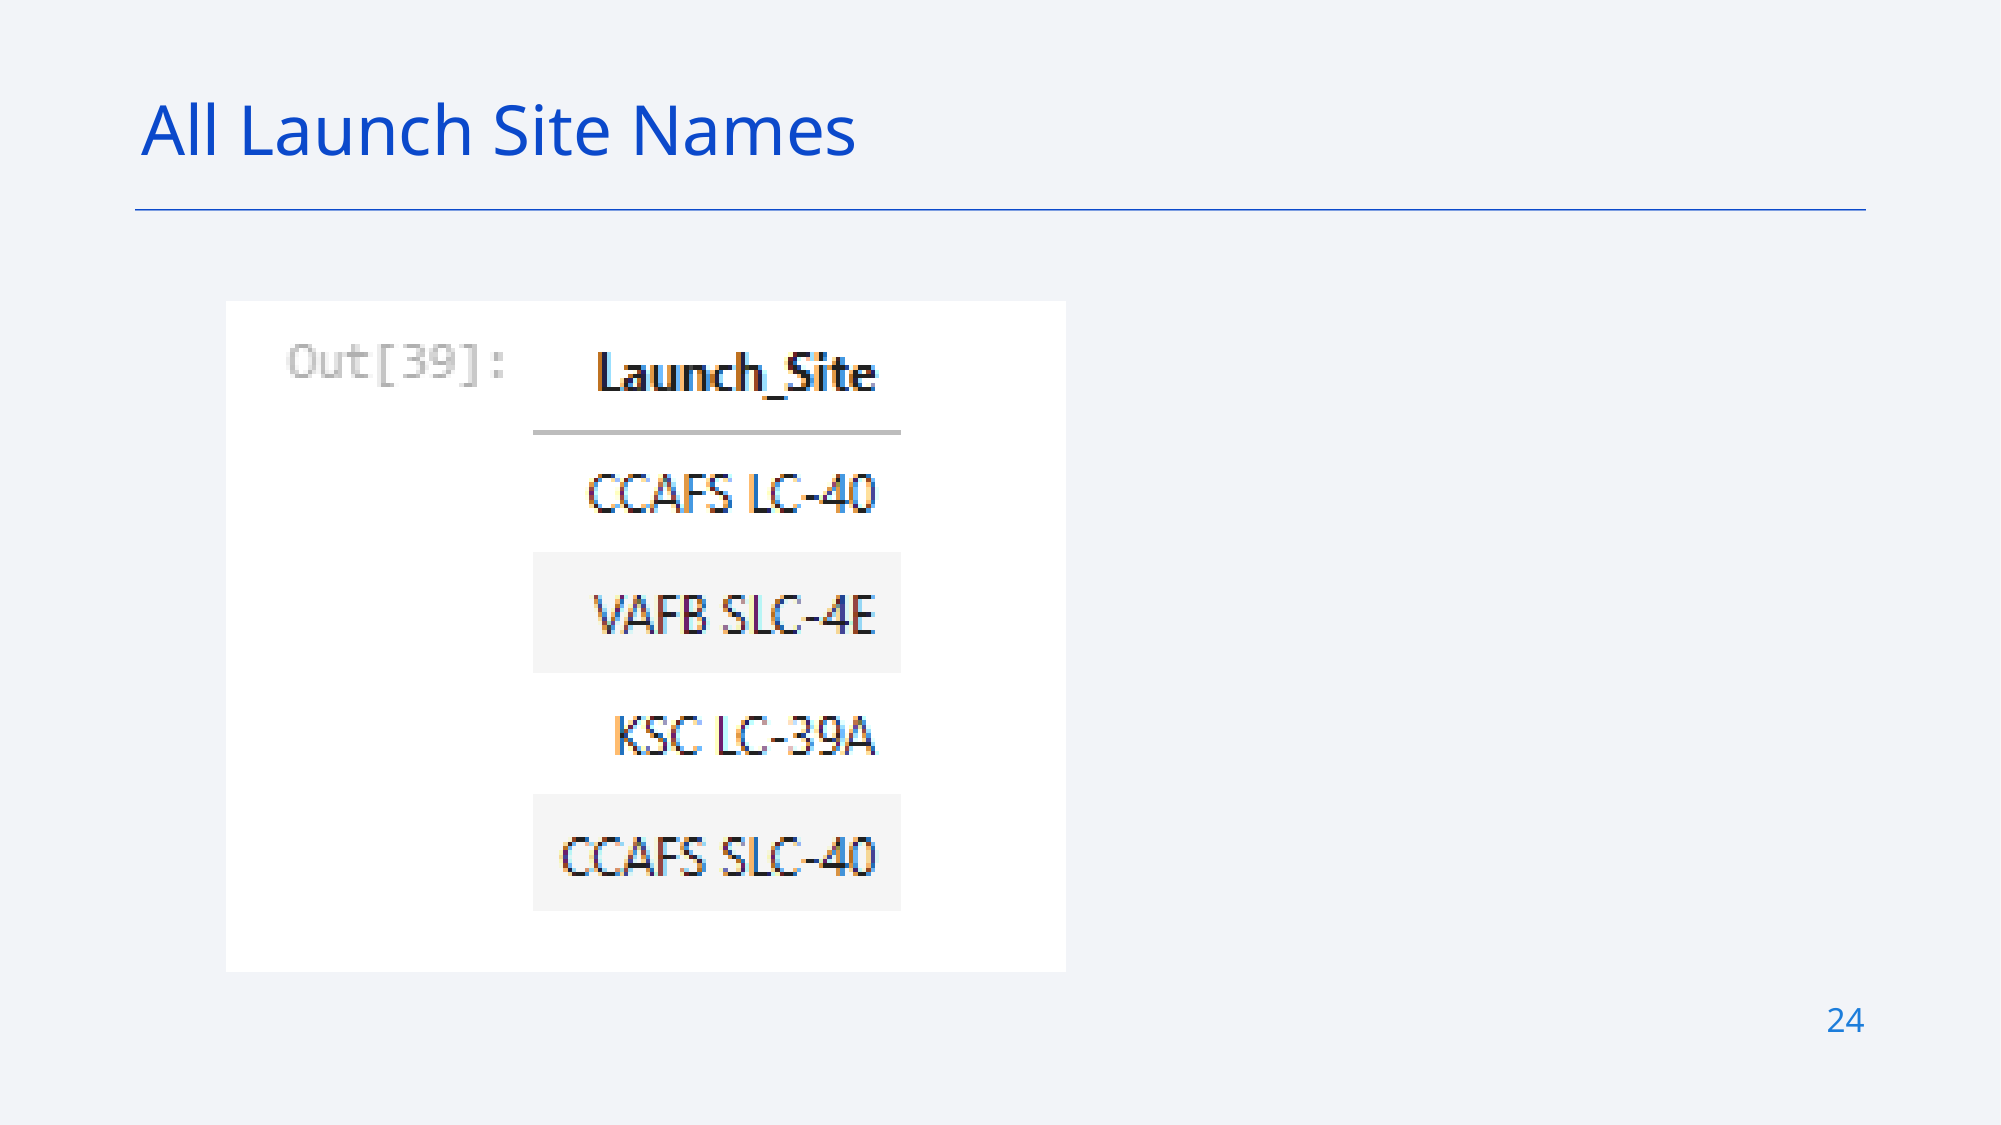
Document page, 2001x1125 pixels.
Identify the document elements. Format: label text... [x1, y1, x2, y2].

text_box All Launch Site Names [126, 88, 1852, 179]
picture [0, 0, 2001, 1125]
slide_number 24 [1429, 988, 1880, 1055]
